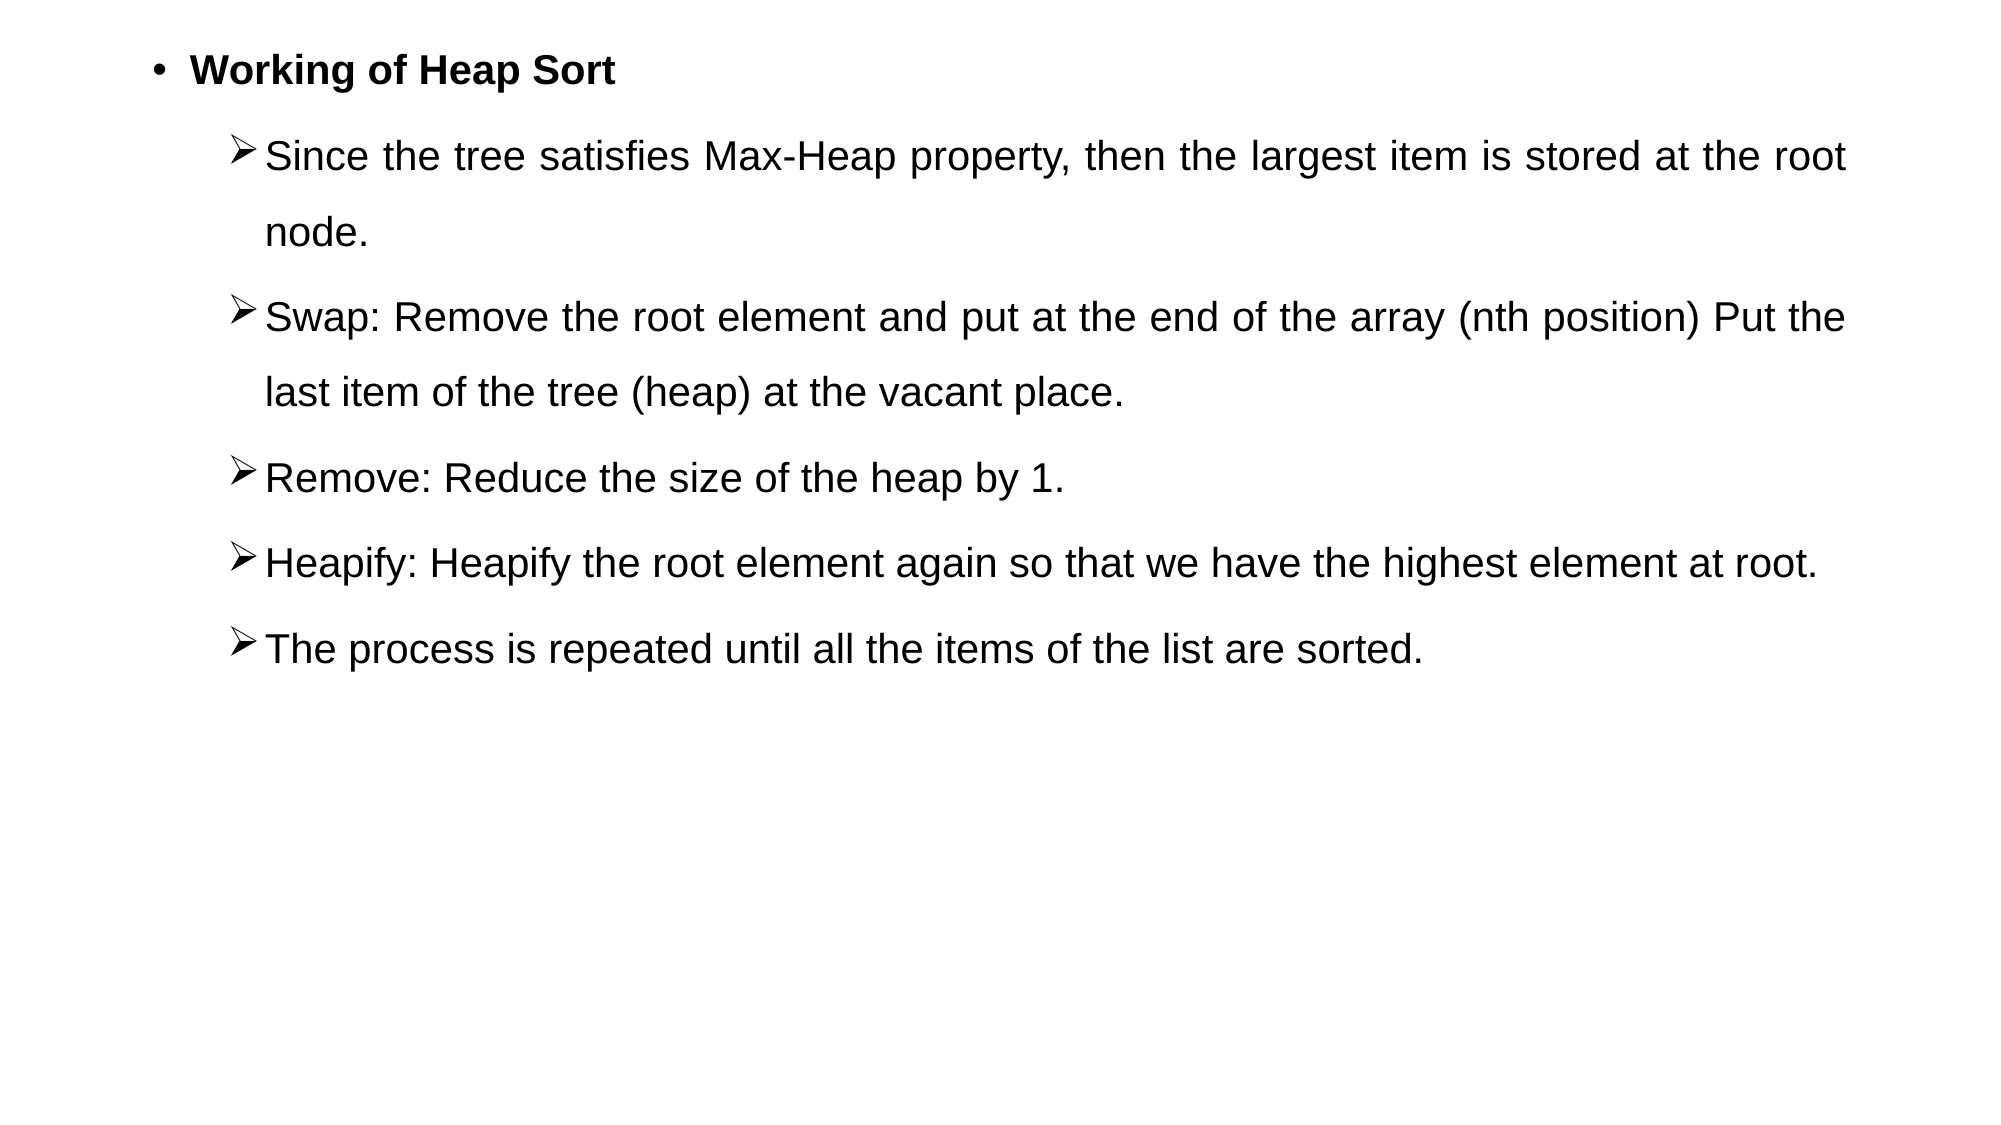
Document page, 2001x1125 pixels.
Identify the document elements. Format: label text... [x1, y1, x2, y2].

list Working of Heap Sort Since the tree satisfies Max-Heap property, then the largest item is stored at the root node. Swap: Remove the root element and put at the end of the array (nth position) Put the last item of the tree (heap) at the vacant place. Remove: Reduce the size of the heap by 1. Heapify: Heapify the root element again so that we have the highest element at root. The process is repeated until all the items of the list are sorted. [137, 41, 1863, 1108]
